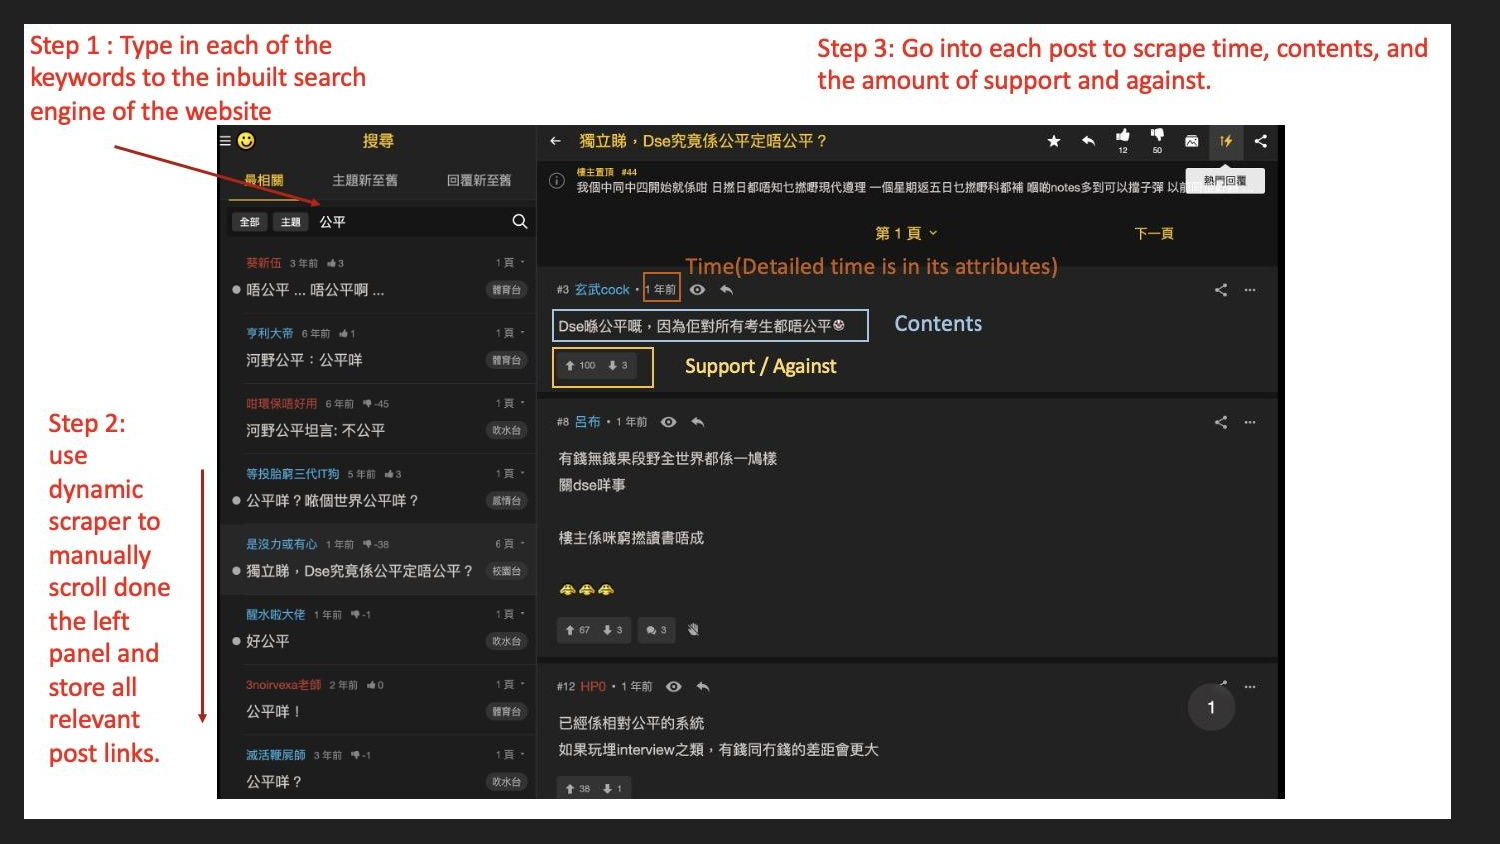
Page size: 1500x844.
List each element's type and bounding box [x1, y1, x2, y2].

picture [24, 24, 1452, 819]
